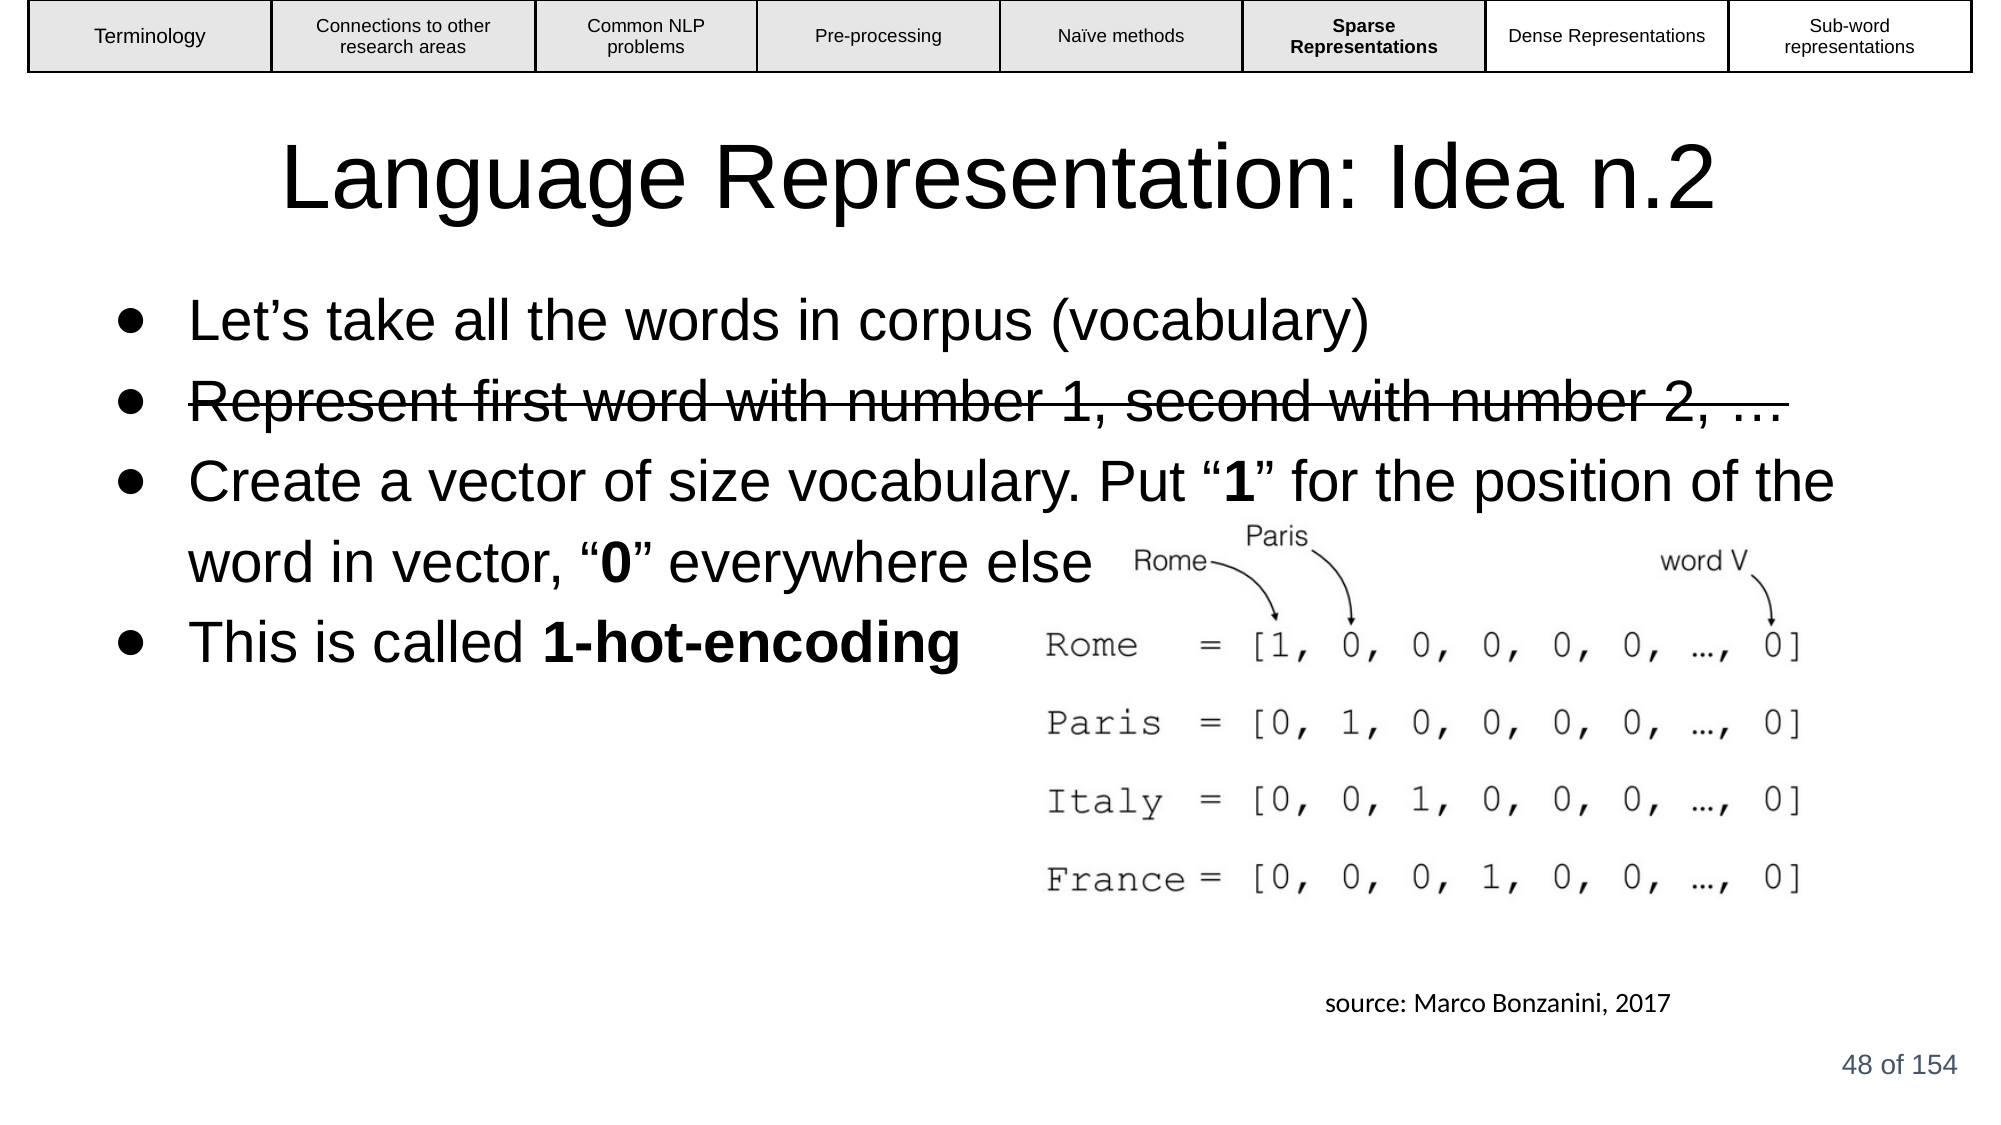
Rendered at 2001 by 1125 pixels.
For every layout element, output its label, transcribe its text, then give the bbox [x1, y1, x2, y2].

table_header Dense Representations [1487, 1, 1727, 71]
picture [1036, 512, 1806, 943]
text_box source: Marco Bonzanini, 2017 [1305, 964, 2000, 1020]
table_header Naïve methods [1001, 1, 1241, 71]
slide_number ‹#› of 154 [1708, 1019, 1974, 1106]
list Let’s take all the words in corpus (vocabulary) Represent first word with number 1, second with number 2, … Create a vector of size vocabulary. Put “1” for the position of the word in vector, “0” everywhere else This is called 1-hot-encoding [68, 252, 1932, 1000]
table_header Connections to other research areas [273, 1, 534, 71]
table_header Common NLP problems [537, 1, 756, 71]
table_header Pre-processing [758, 1, 999, 71]
table_header Terminology [30, 1, 270, 71]
table_header Sub-word representations [1730, 1, 1970, 71]
table_header Sparse Representations [1244, 1, 1484, 71]
title Language Representation: Idea n.2 [68, 97, 1932, 223]
